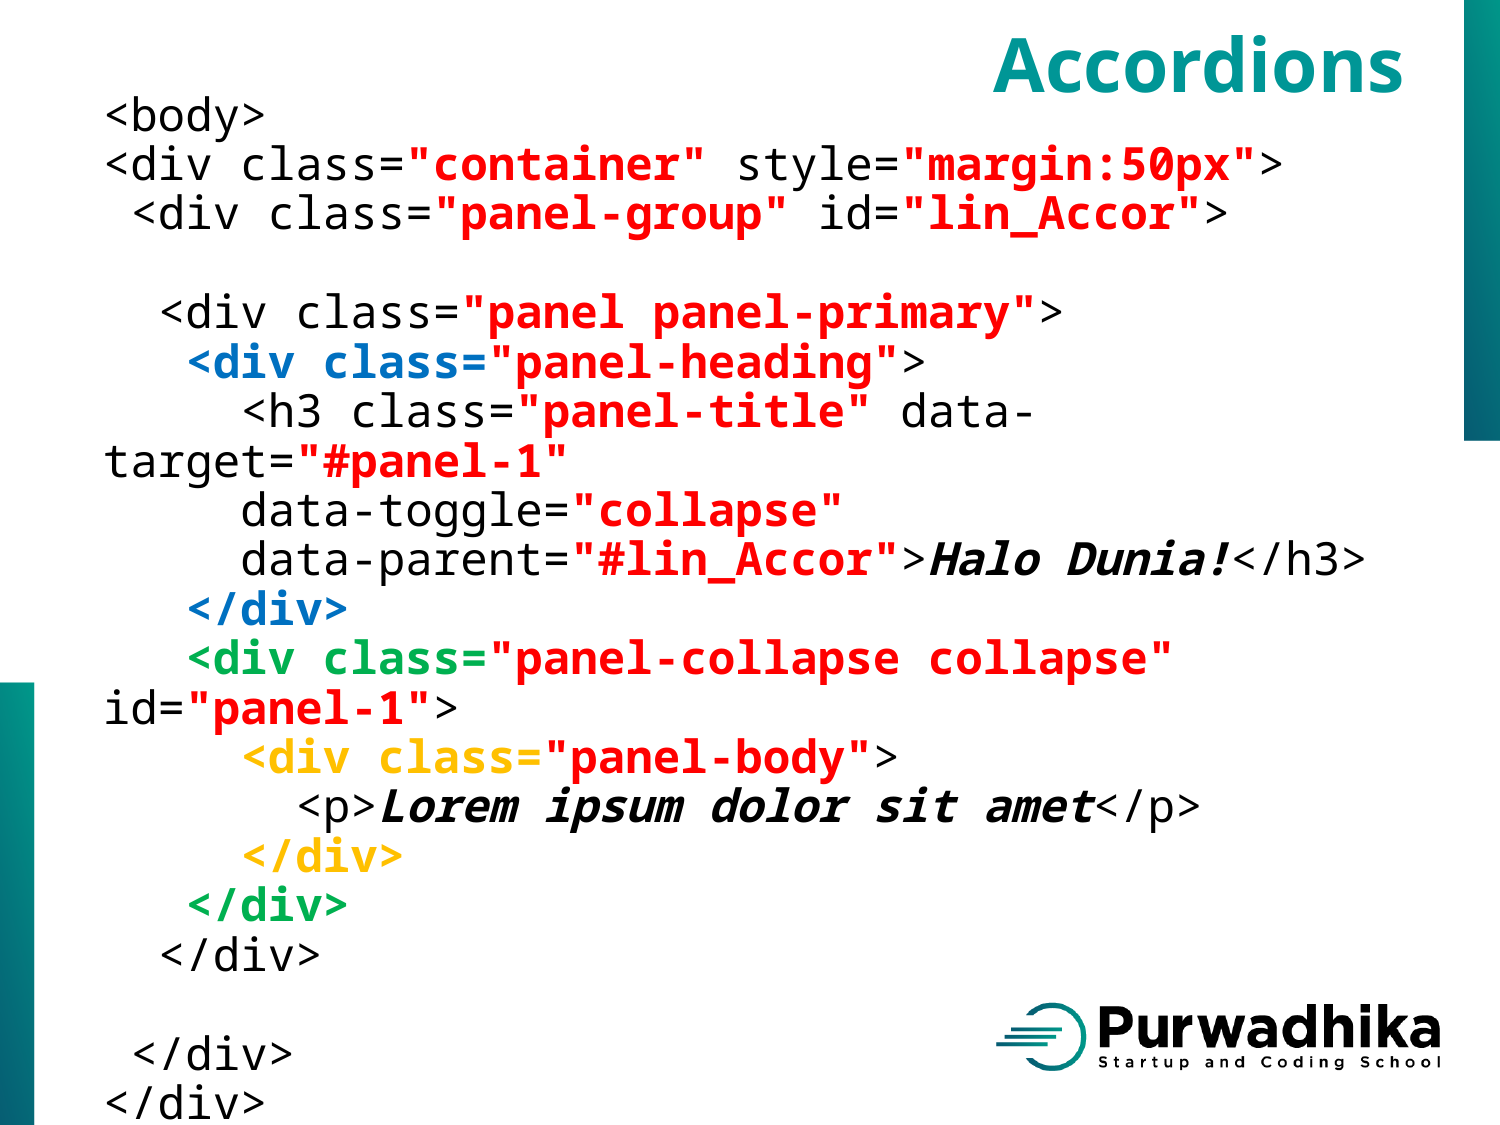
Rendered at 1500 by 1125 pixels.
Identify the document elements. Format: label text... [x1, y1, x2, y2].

picture [0, 0, 1500, 1125]
text_box Accordions [786, 0, 1420, 83]
text_box <body> <div class="container" style="margin:50px"> <div class="panel-group" id="lin_Accor"> <div class="panel panel-primary"> <div class="panel-heading"> <h3 class="panel-title" data-target="#panel-1" data-toggle="collapse" data-parent="#lin_Accor">Halo Dunia!</h3> </div> <div class="panel-collapse collapse" id="panel-1"> <div class="panel-body"> <p>Lorem ipsum dolor sit amet</p> </div> </div> </div> </div> </div> </body> [87, 83, 1459, 1115]
